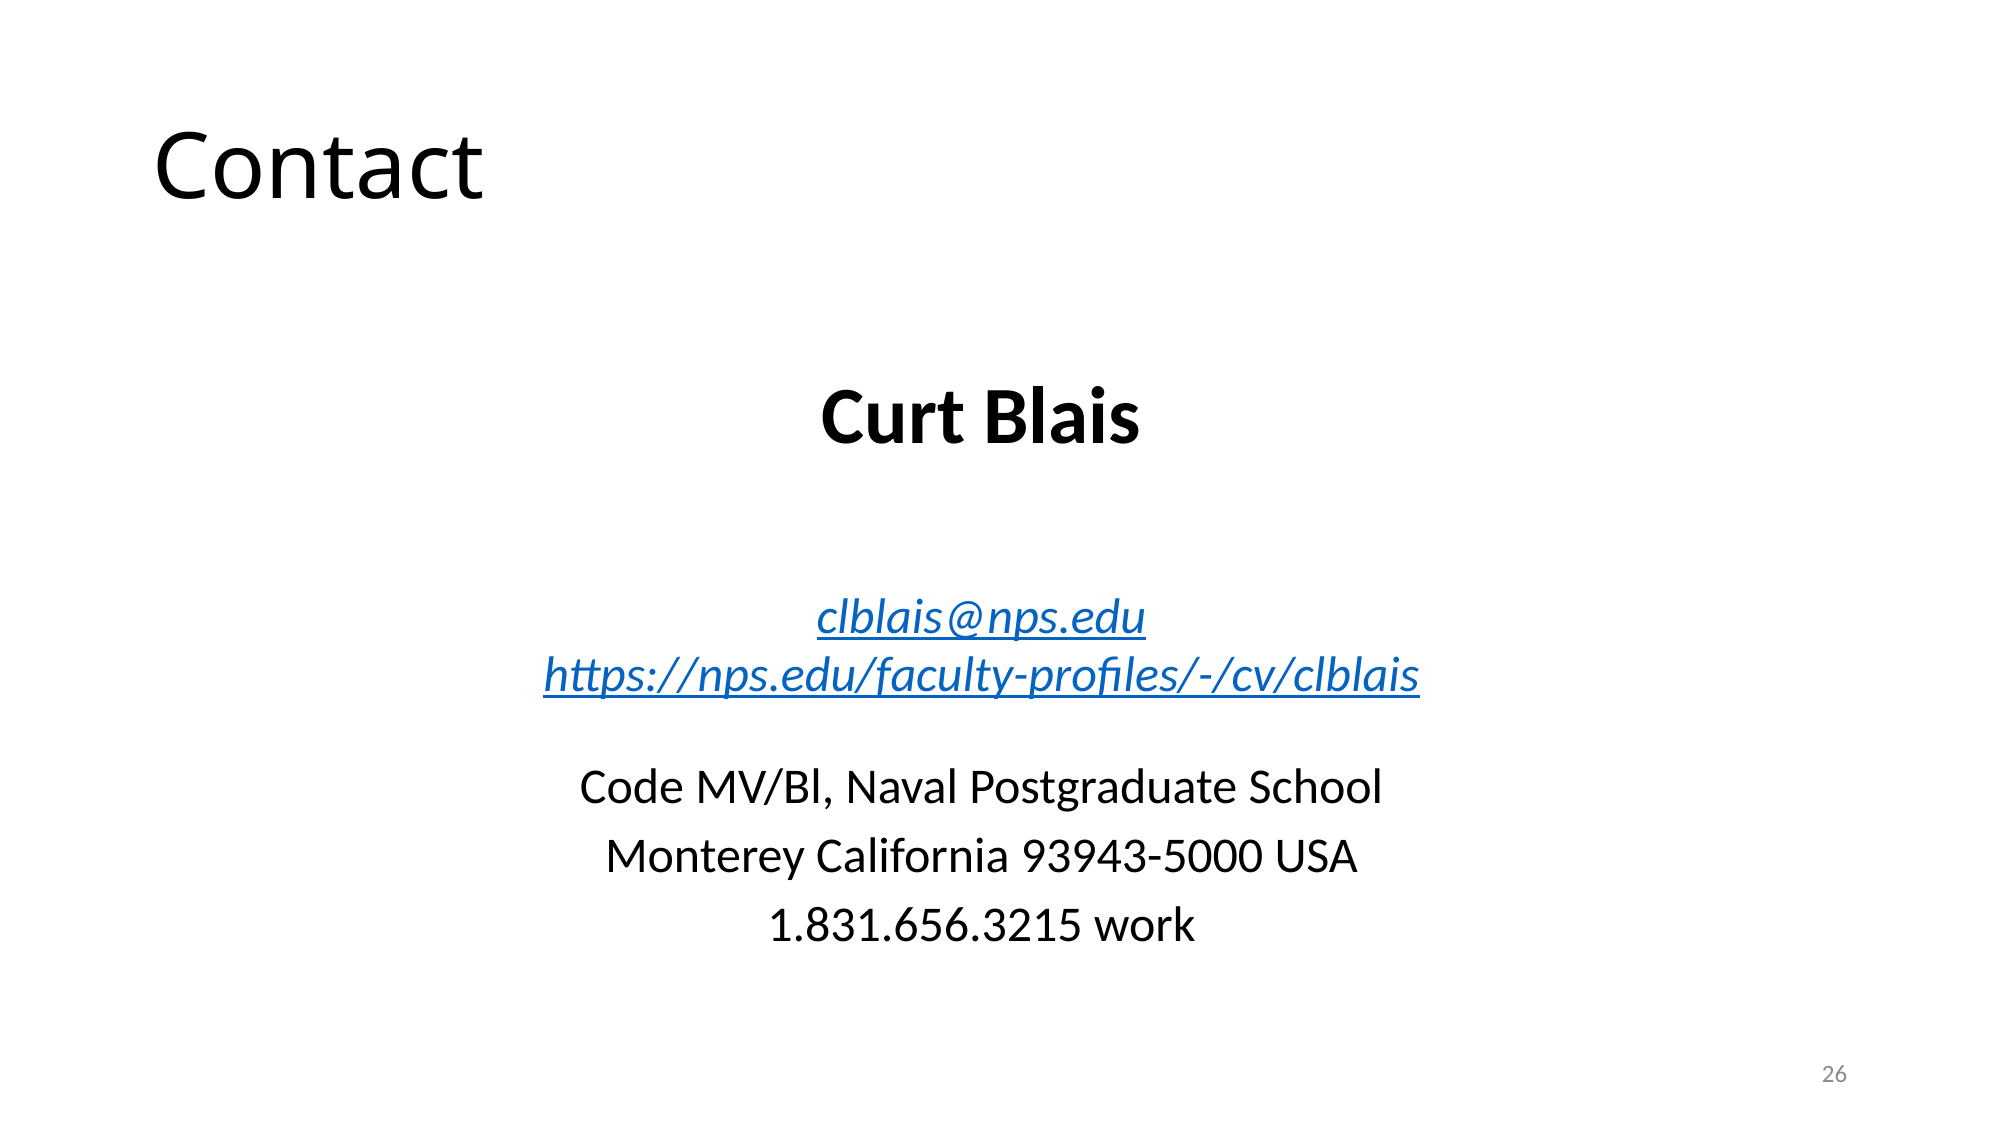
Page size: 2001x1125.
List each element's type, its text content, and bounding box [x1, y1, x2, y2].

list Curt Blais clblais@nps.edu https://nps.edu/faculty-profiles/-/cv/clblais Code MV/Bl, Naval Postgraduate School Monterey California 93943-5000 USA 1.831.656.3215 work [385, 282, 1579, 1067]
slide_number 26 [1412, 1042, 1863, 1103]
title Contact [137, 59, 1863, 278]
